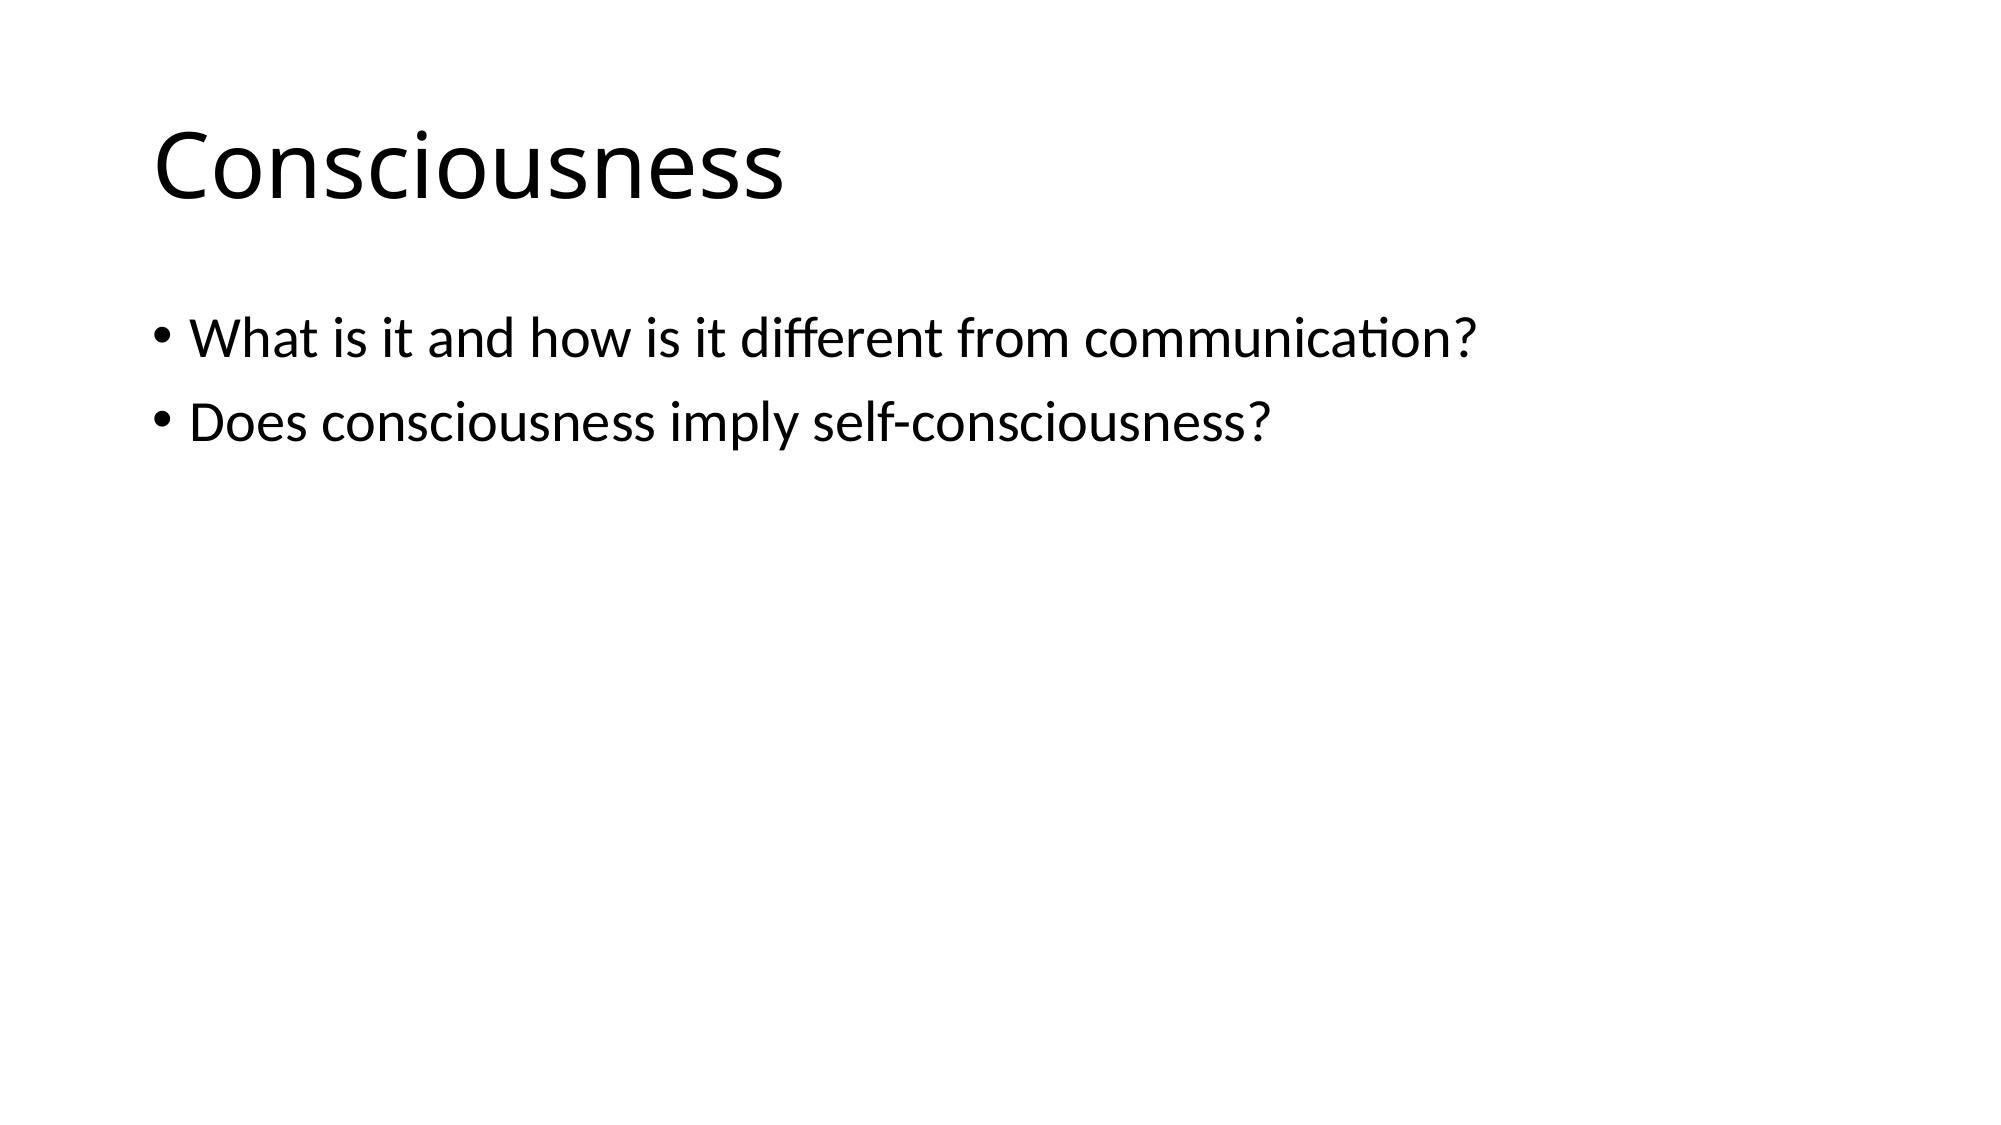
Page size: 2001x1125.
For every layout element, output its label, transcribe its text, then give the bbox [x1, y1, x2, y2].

title Consciousness [137, 59, 1863, 278]
list What is it and how is it different from communication? Does consciousness imply self-consciousness? [137, 299, 1863, 1014]
